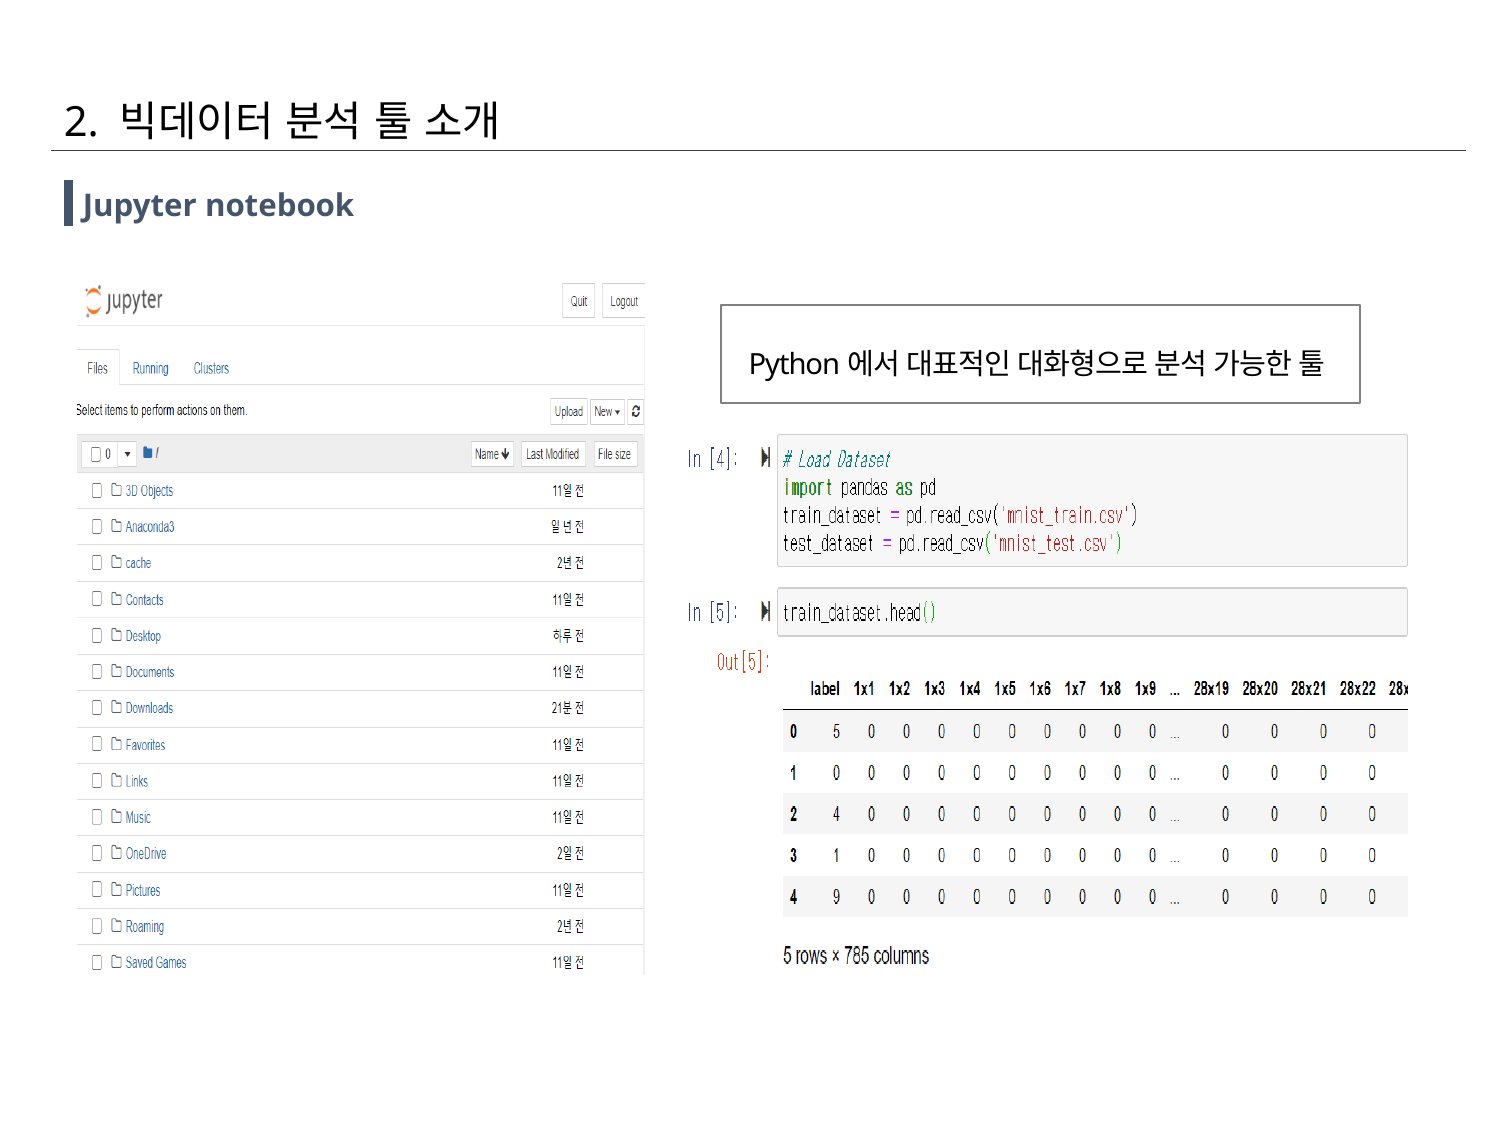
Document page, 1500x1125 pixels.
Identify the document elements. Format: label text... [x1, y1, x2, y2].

picture [674, 425, 1423, 979]
text_box Python에서 대표적인 대화형으로 분석 가능한 툴 [720, 305, 1361, 404]
text_box 2. 빅데이터 분석 툴 소개 [50, 96, 1482, 144]
picture [77, 279, 645, 975]
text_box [68, 175, 663, 234]
